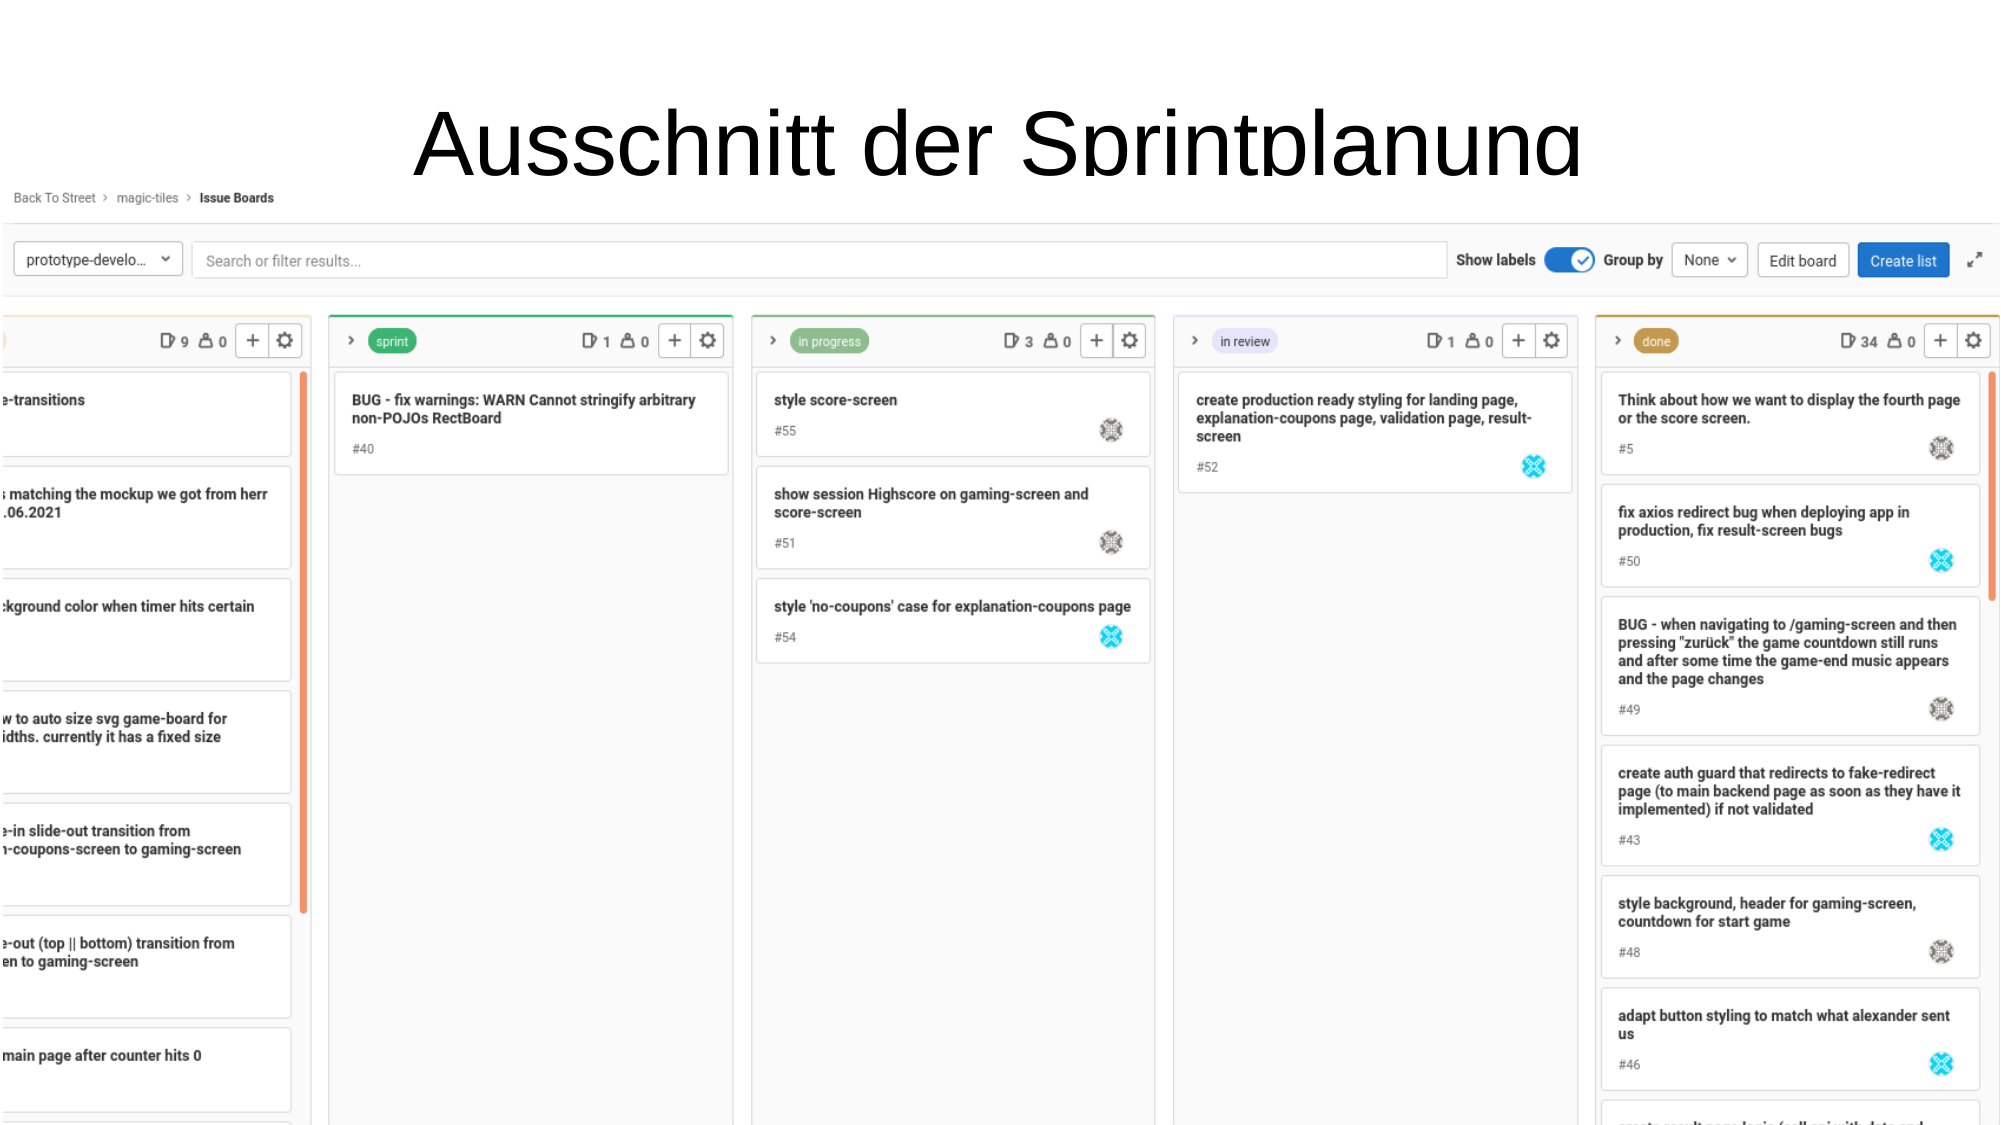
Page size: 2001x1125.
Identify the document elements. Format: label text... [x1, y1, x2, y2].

picture [3, 176, 2000, 1125]
text_box Ausschnitt der Sprintplanung [99, 44, 1900, 173]
